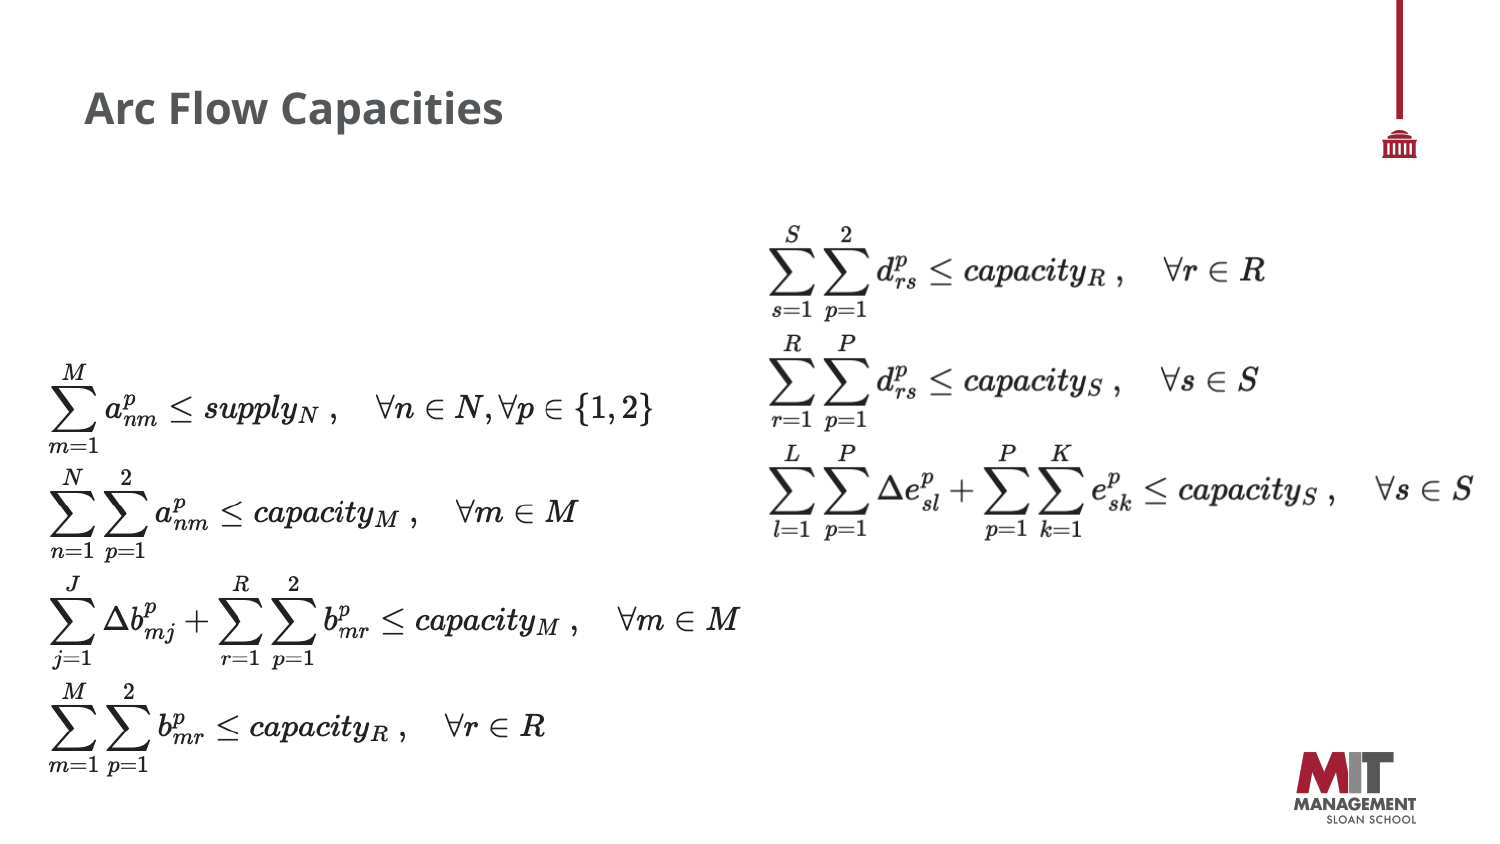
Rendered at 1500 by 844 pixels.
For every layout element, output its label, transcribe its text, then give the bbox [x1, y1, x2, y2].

picture [1294, 752, 1416, 824]
picture [33, 218, 1488, 784]
picture [1382, 130, 1417, 158]
title Arc Flow Capacities [84, 37, 1189, 177]
